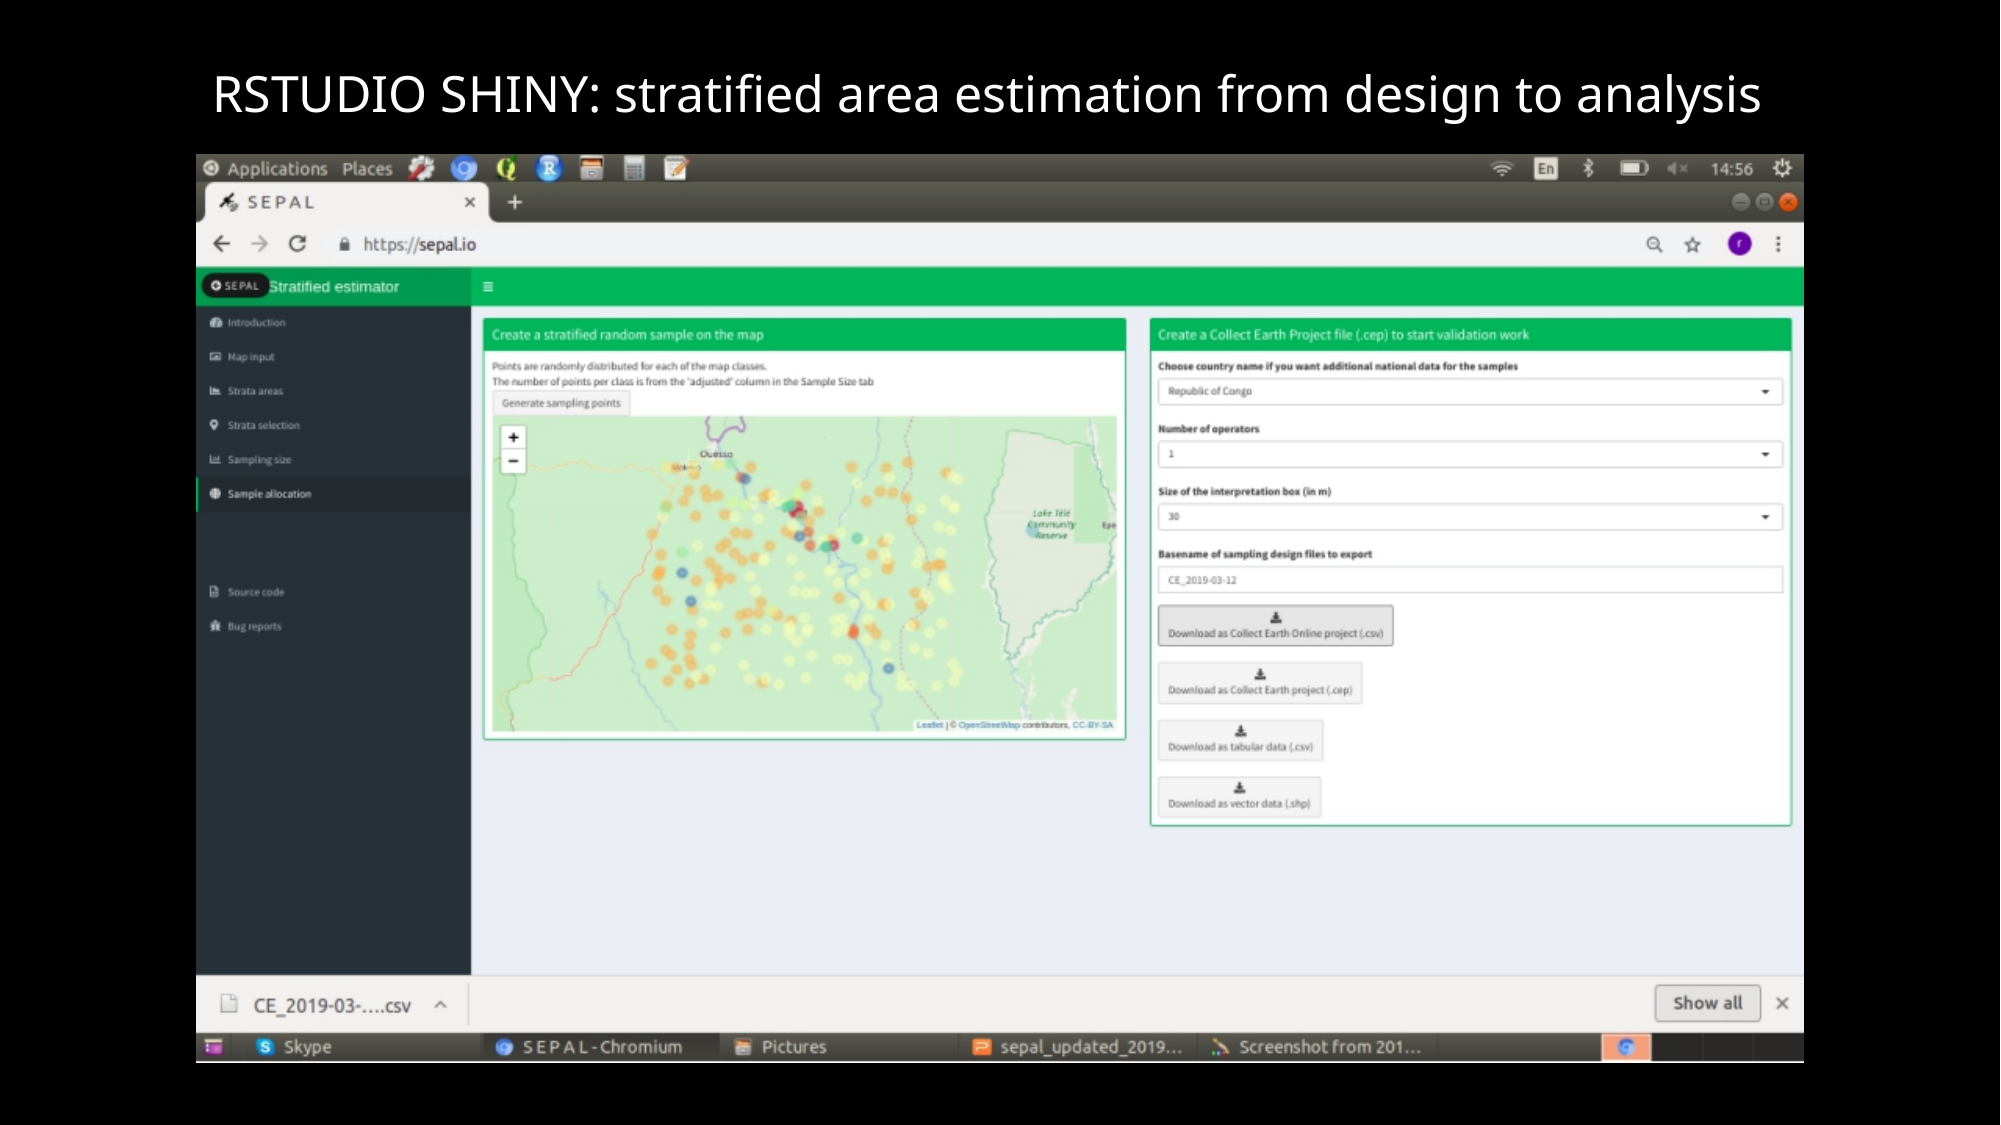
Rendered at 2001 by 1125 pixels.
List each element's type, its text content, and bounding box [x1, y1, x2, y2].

text_box RSTUDIO SHINY: stratified area estimation from design to analysis [205, 55, 1772, 131]
picture [196, 154, 1804, 1063]
